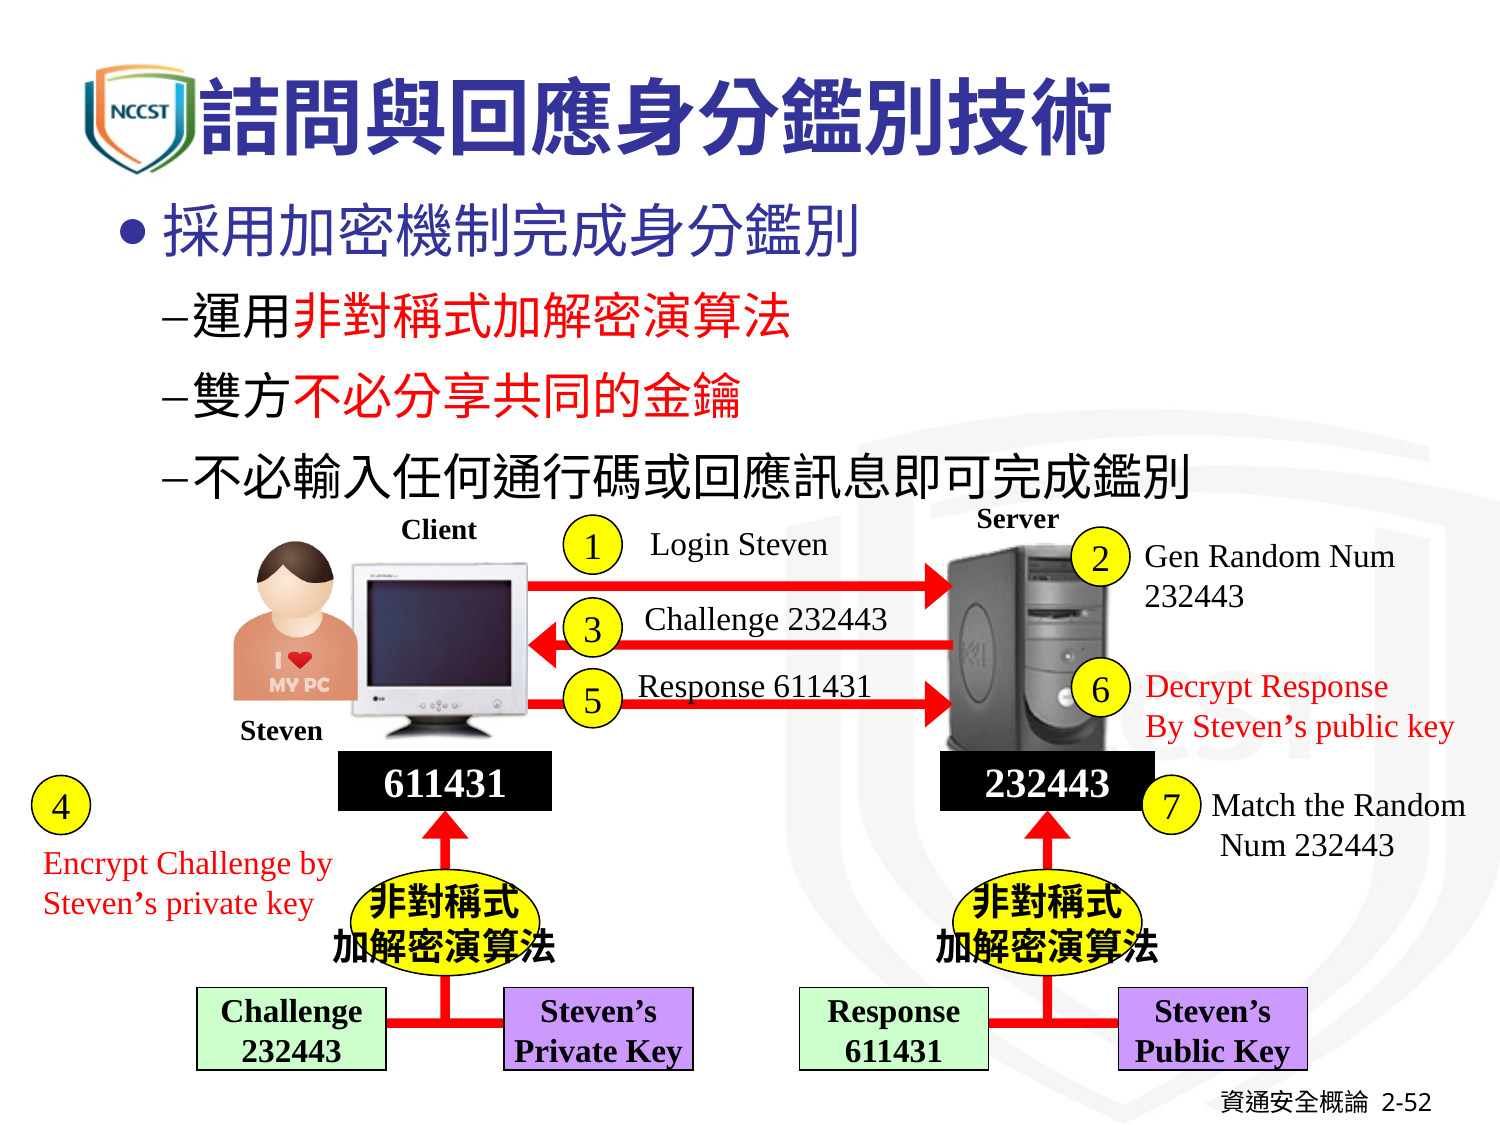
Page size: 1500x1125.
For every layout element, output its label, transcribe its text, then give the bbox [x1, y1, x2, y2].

picture [0, 0, 1500, 1125]
list 採用加密機制完成身分鑑別 運用非對稱式加解密演算法 雙方不必分享共同的金鑰 不必輸入任何通行碼或回應訊息即可完成鑑別 [100, 172, 1425, 489]
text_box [27, 491, 1483, 1071]
title 詰問與回應身分鑑別技術 [183, 19, 1407, 172]
